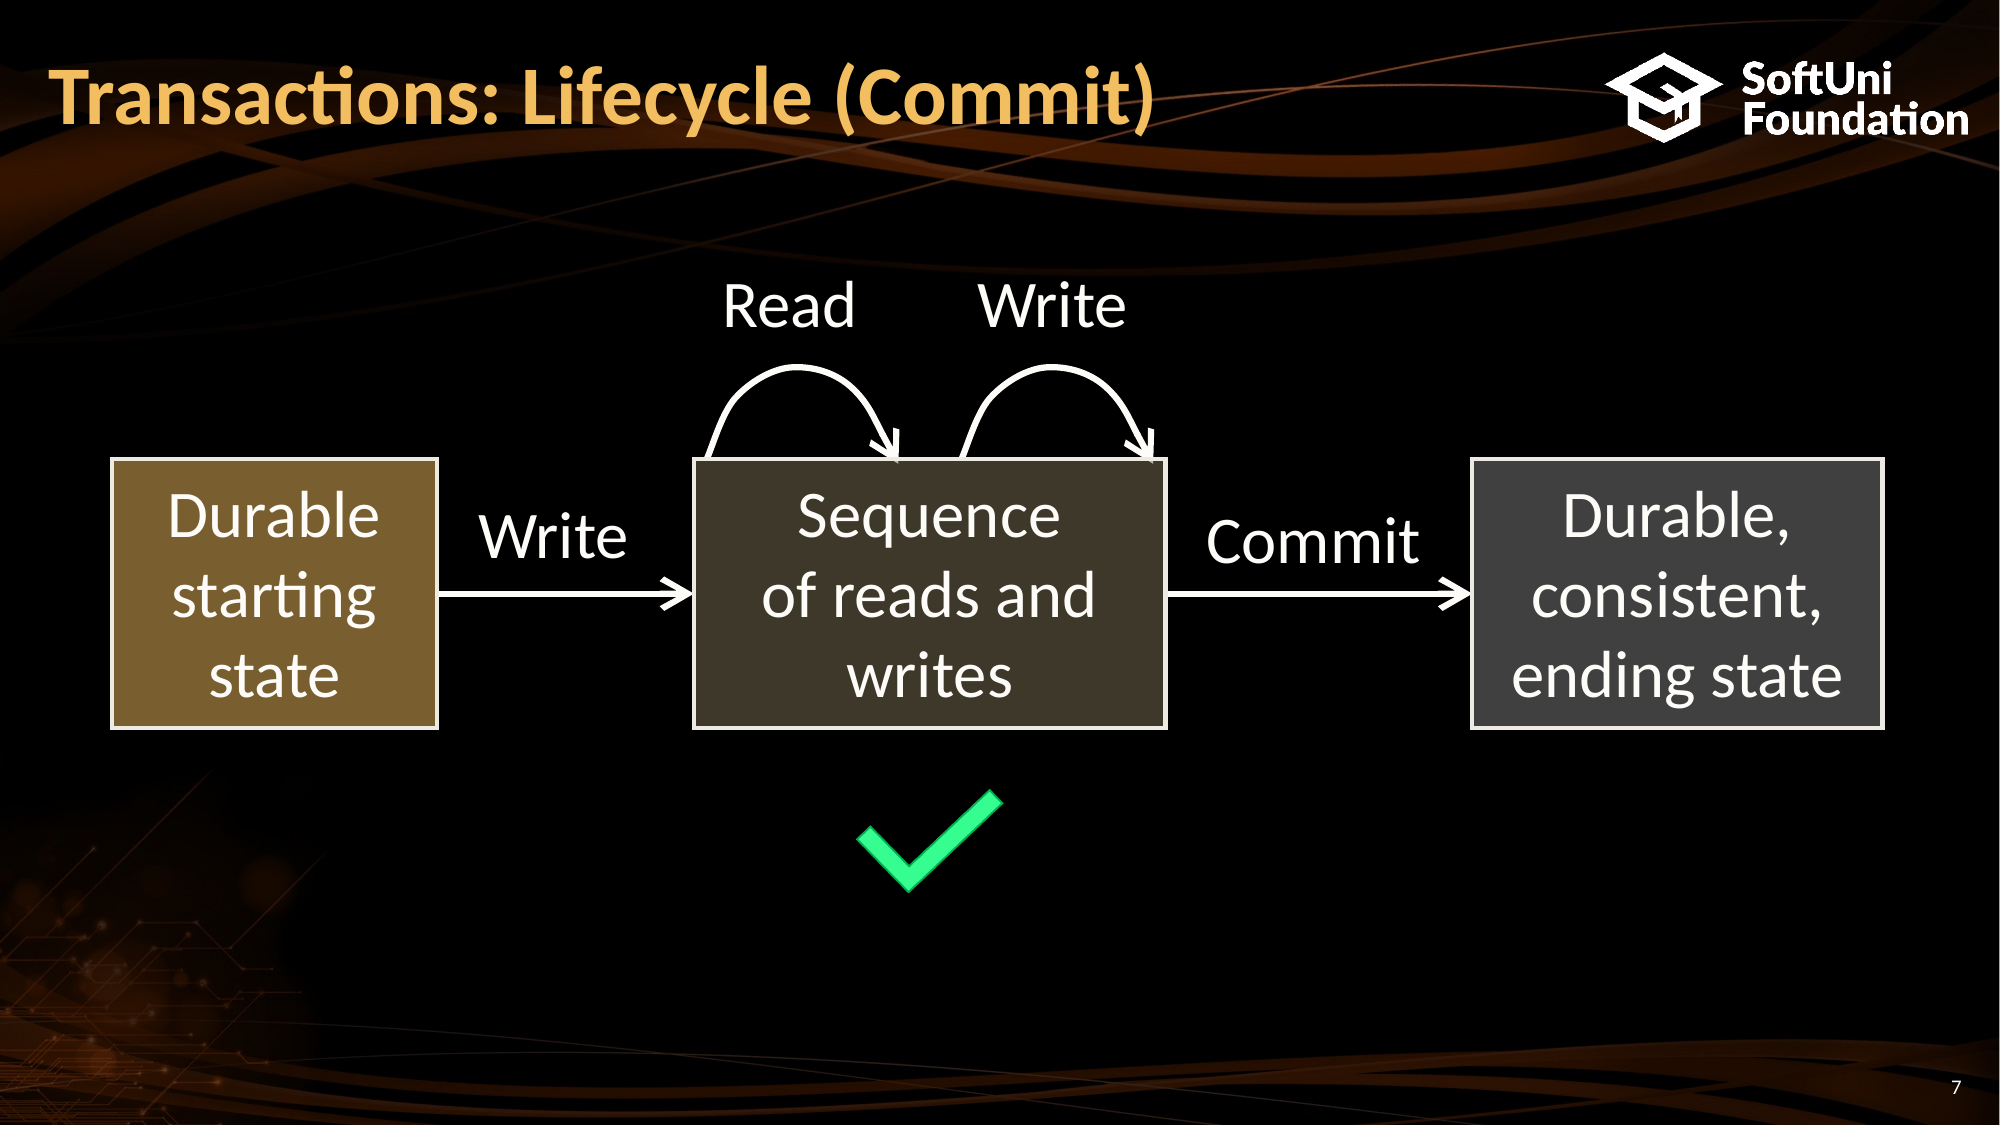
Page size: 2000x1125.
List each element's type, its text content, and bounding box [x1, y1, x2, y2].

text_box Read [707, 253, 873, 349]
text_box Durable, consistent, ending state [1472, 458, 1883, 729]
text_box Sequence of reads and writes [693, 458, 1166, 729]
text_box [707, 367, 896, 458]
text_box Commit [1191, 489, 1436, 584]
text_box [961, 367, 1151, 458]
picture [0, 0, 2000, 1125]
text_box Write [962, 253, 1144, 349]
text_box Durable starting state [112, 458, 437, 729]
title Transactions: Lifecycle (Commit) [30, 6, 1602, 189]
text_box Write [463, 484, 645, 580]
slide_number 7 [1897, 1070, 1968, 1103]
